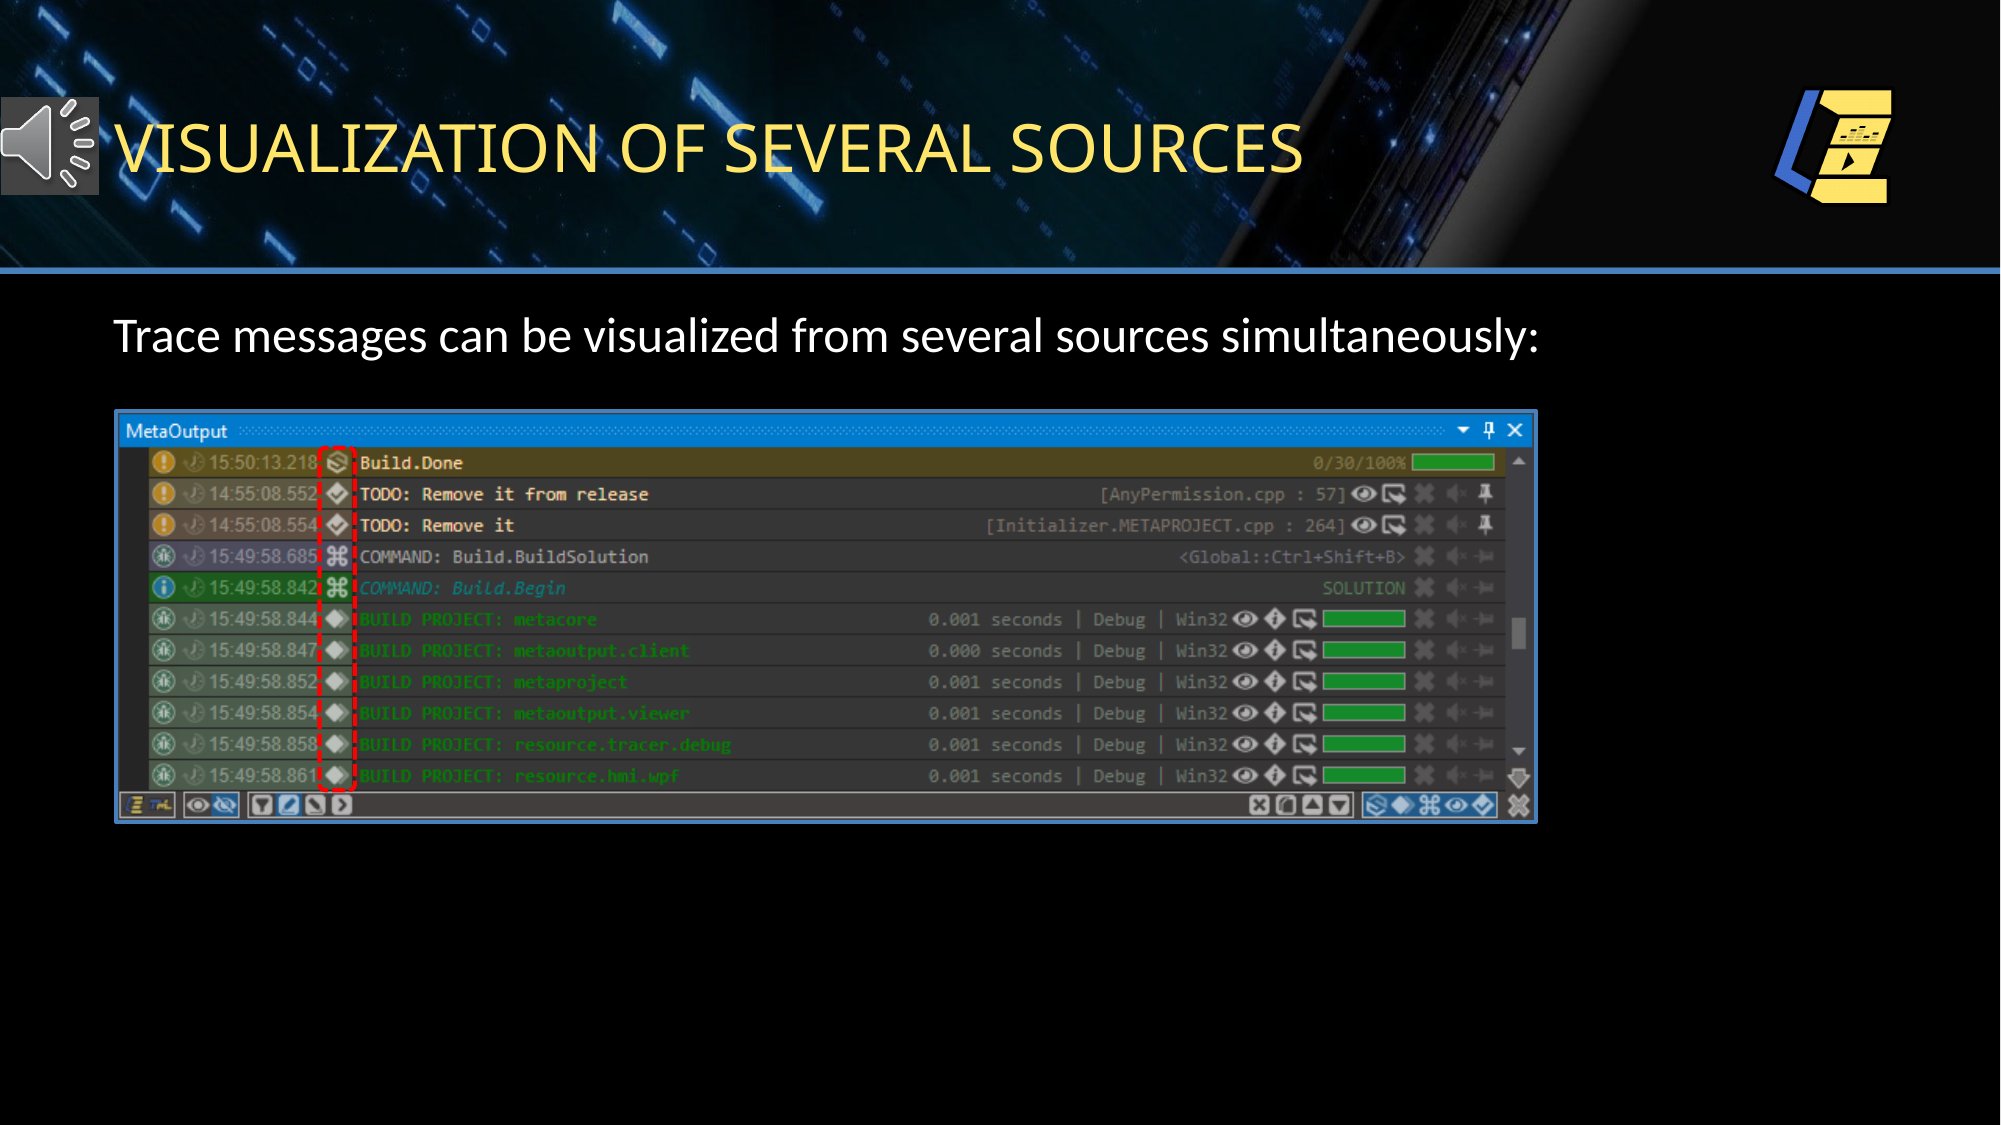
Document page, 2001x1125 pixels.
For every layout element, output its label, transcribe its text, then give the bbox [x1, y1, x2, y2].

picture [0, 0, 2001, 1125]
title VISUALIZATION OF SEVERAL SOURCES [99, 62, 1904, 230]
list Trace messages can be visualized from several sources simultaneously: [98, 295, 1902, 1064]
